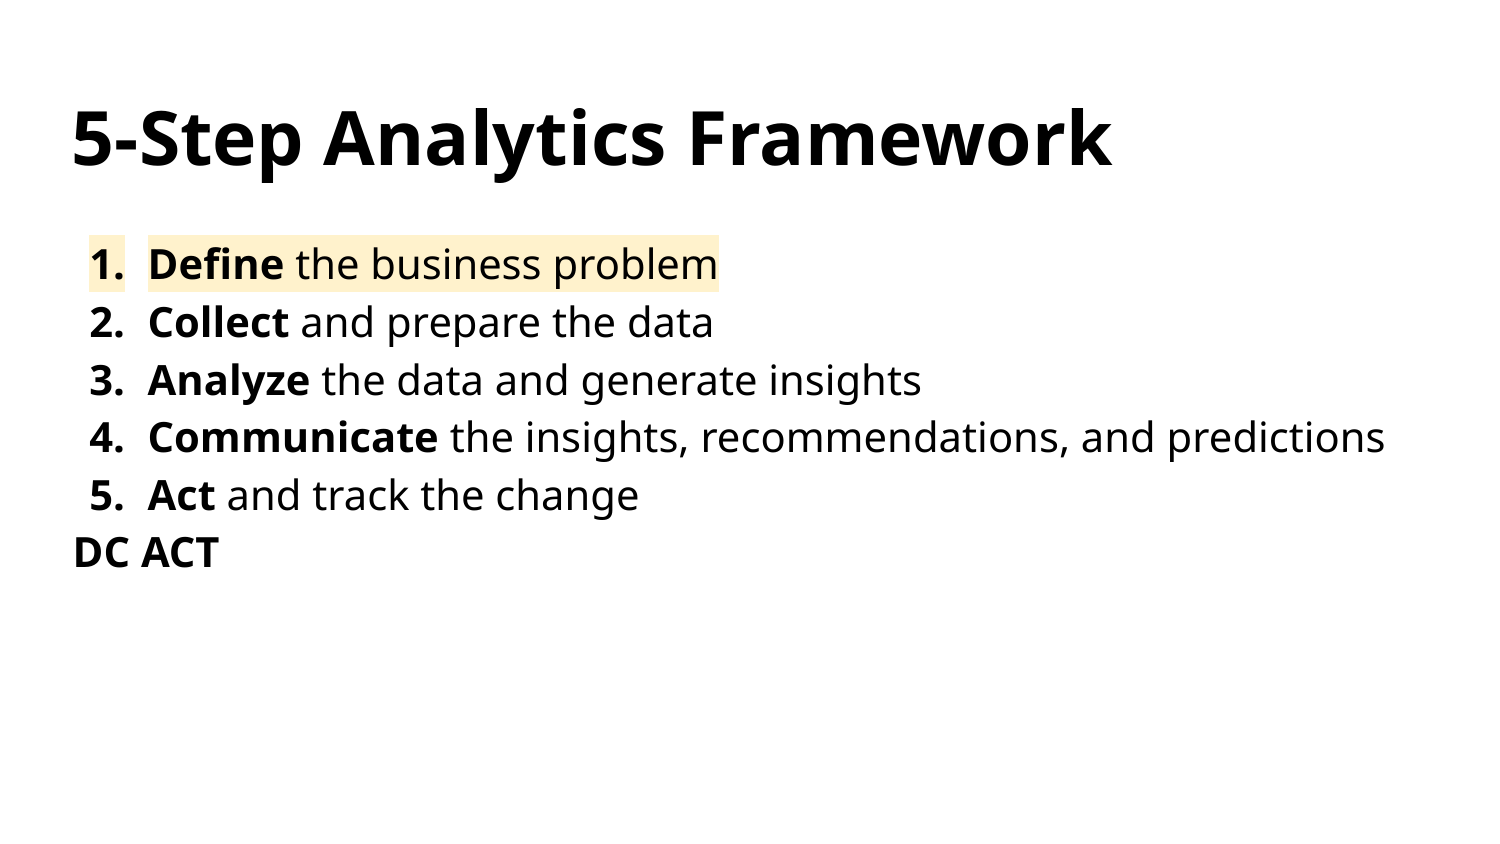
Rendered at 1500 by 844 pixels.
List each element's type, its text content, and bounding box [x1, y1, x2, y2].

title 5-Step Analytics Framework [71, 93, 1423, 205]
list Define the business problem Collect and prepare the data Analyze the data and generate insights Communicate the insights, recommendations, and predictions Act and track the change DC ACT [72, 225, 1422, 814]
